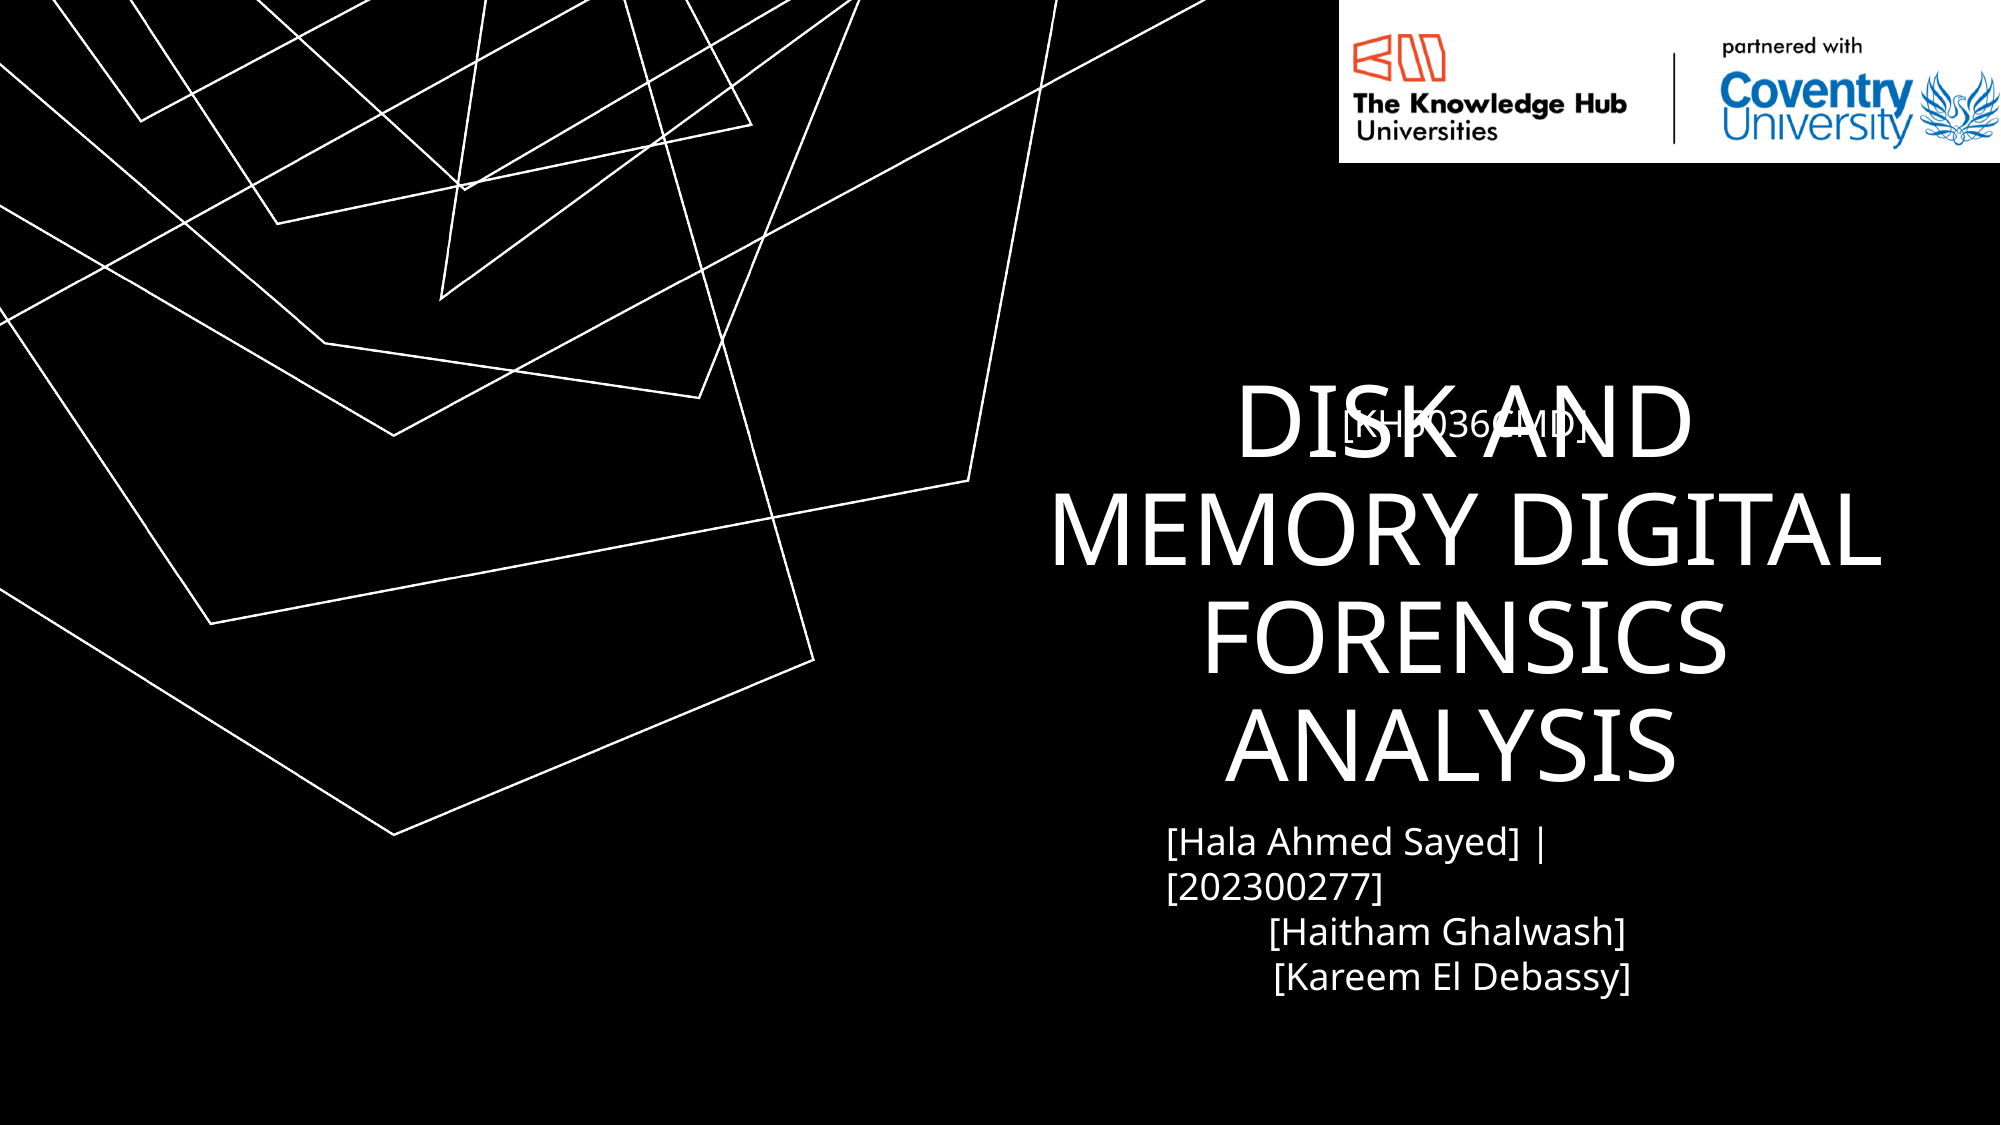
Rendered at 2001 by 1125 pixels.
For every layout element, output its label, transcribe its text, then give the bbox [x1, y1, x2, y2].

text_box [KH5036CMD] [1284, 392, 1646, 453]
picture [0, 0, 2000, 873]
title Disk and Memory Digital FORENSICS Analysis [999, 285, 1931, 811]
text_box [Hala Ahmed Sayed] | [202300277] [Haitham Ghalwash] [Kareem El Debassy] [1150, 810, 1754, 1005]
